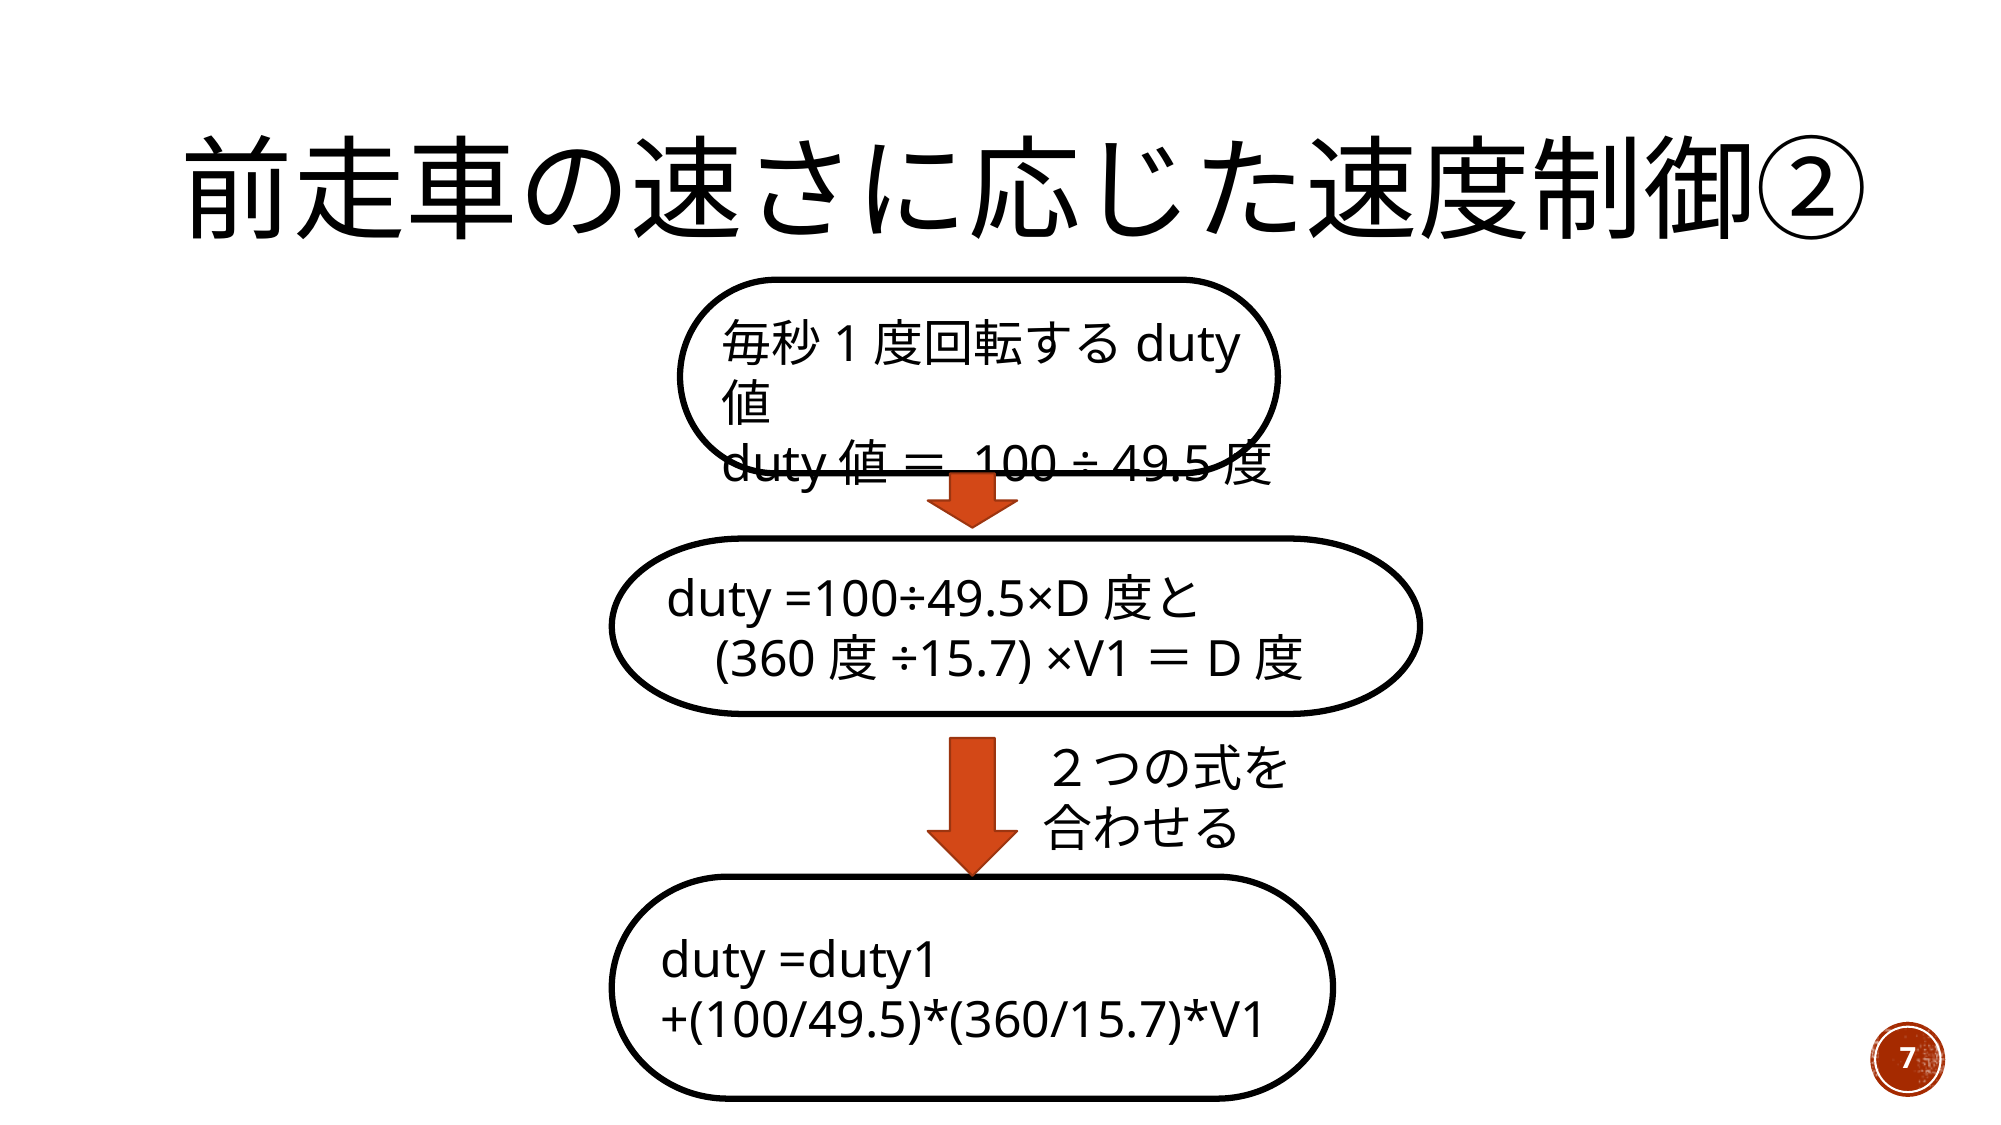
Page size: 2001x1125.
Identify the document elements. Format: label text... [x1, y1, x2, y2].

text_box duty =duty1 +(100/49.5)*(360/15.7)*V1 [610, 875, 1335, 1100]
text_box [678, 308, 706, 445]
text_box [926, 472, 1019, 529]
title 前走車の速さに応じた速度制御② [165, 61, 2000, 326]
text_box 毎秒1度回転するduty値 duty値 ＝ 100 ÷ 49.5度 [706, 304, 1296, 500]
text_box [926, 736, 1019, 877]
text_box ２つの式を 合わせる [1027, 729, 1376, 864]
text_box [711, 278, 1247, 304]
text_box duty =100÷49.5×D度と (360度÷15.7) ×V1＝D度 [610, 537, 1422, 715]
slide_number 7 [1855, 1028, 1961, 1089]
